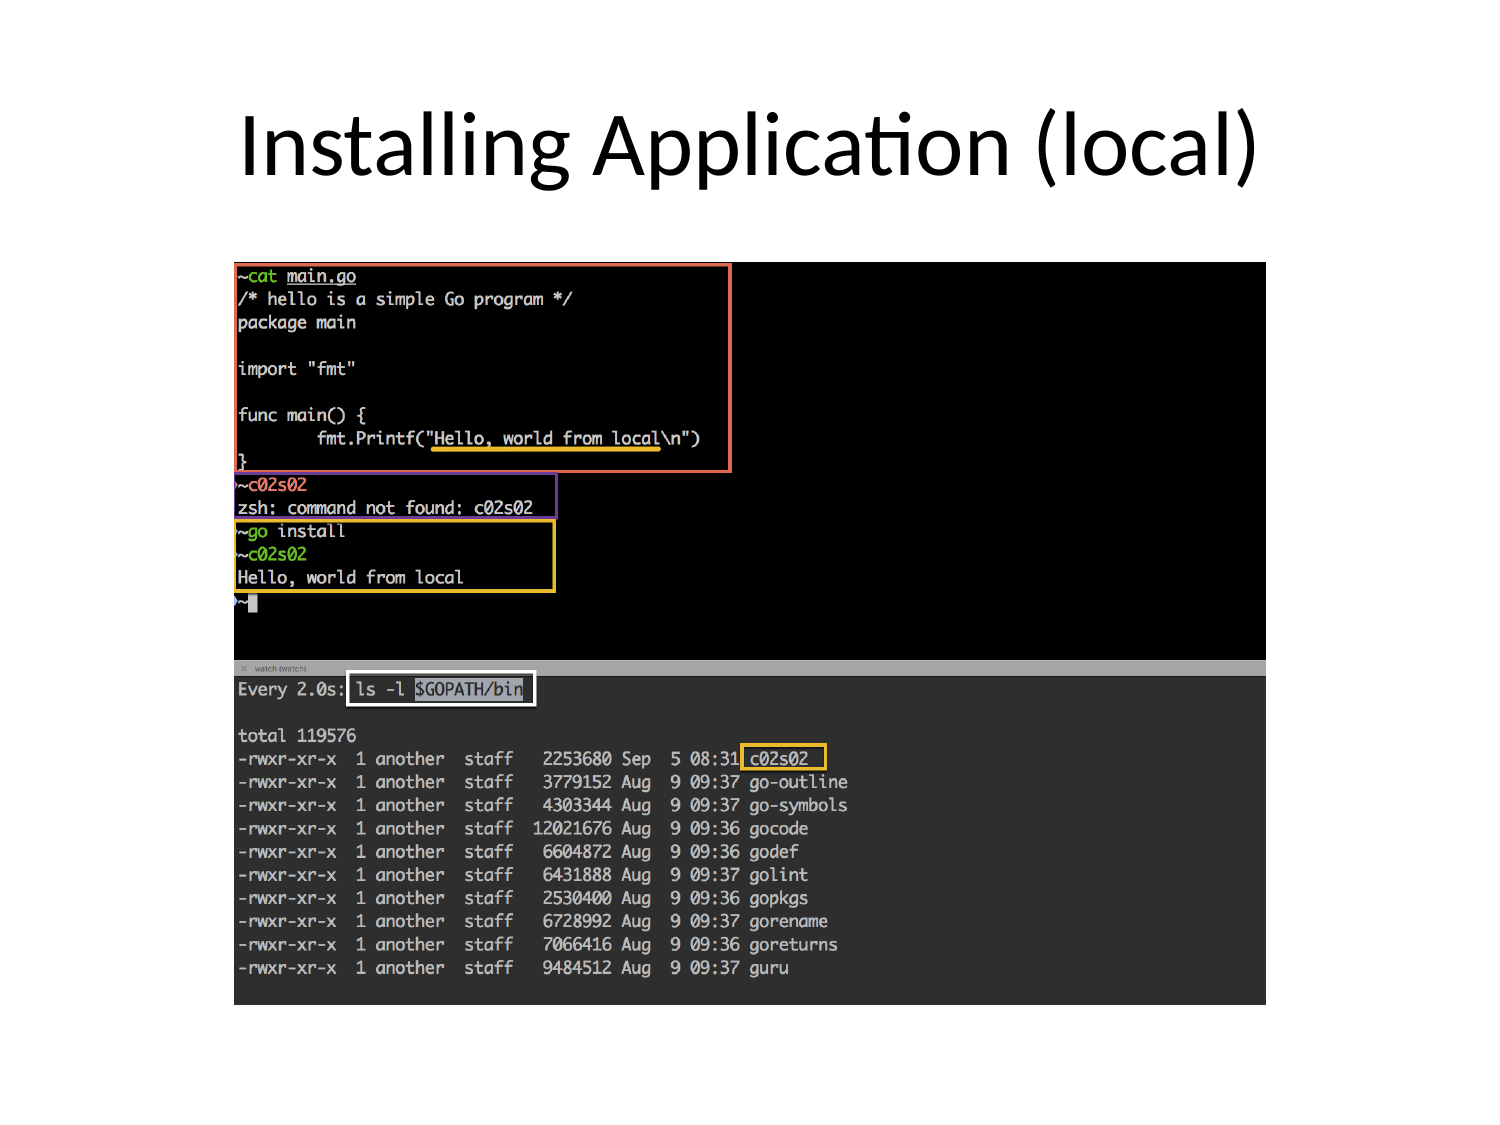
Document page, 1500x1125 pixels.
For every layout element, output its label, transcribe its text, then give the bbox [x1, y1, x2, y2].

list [74, 262, 1426, 1006]
title Installing Application (local) [75, 45, 1425, 233]
